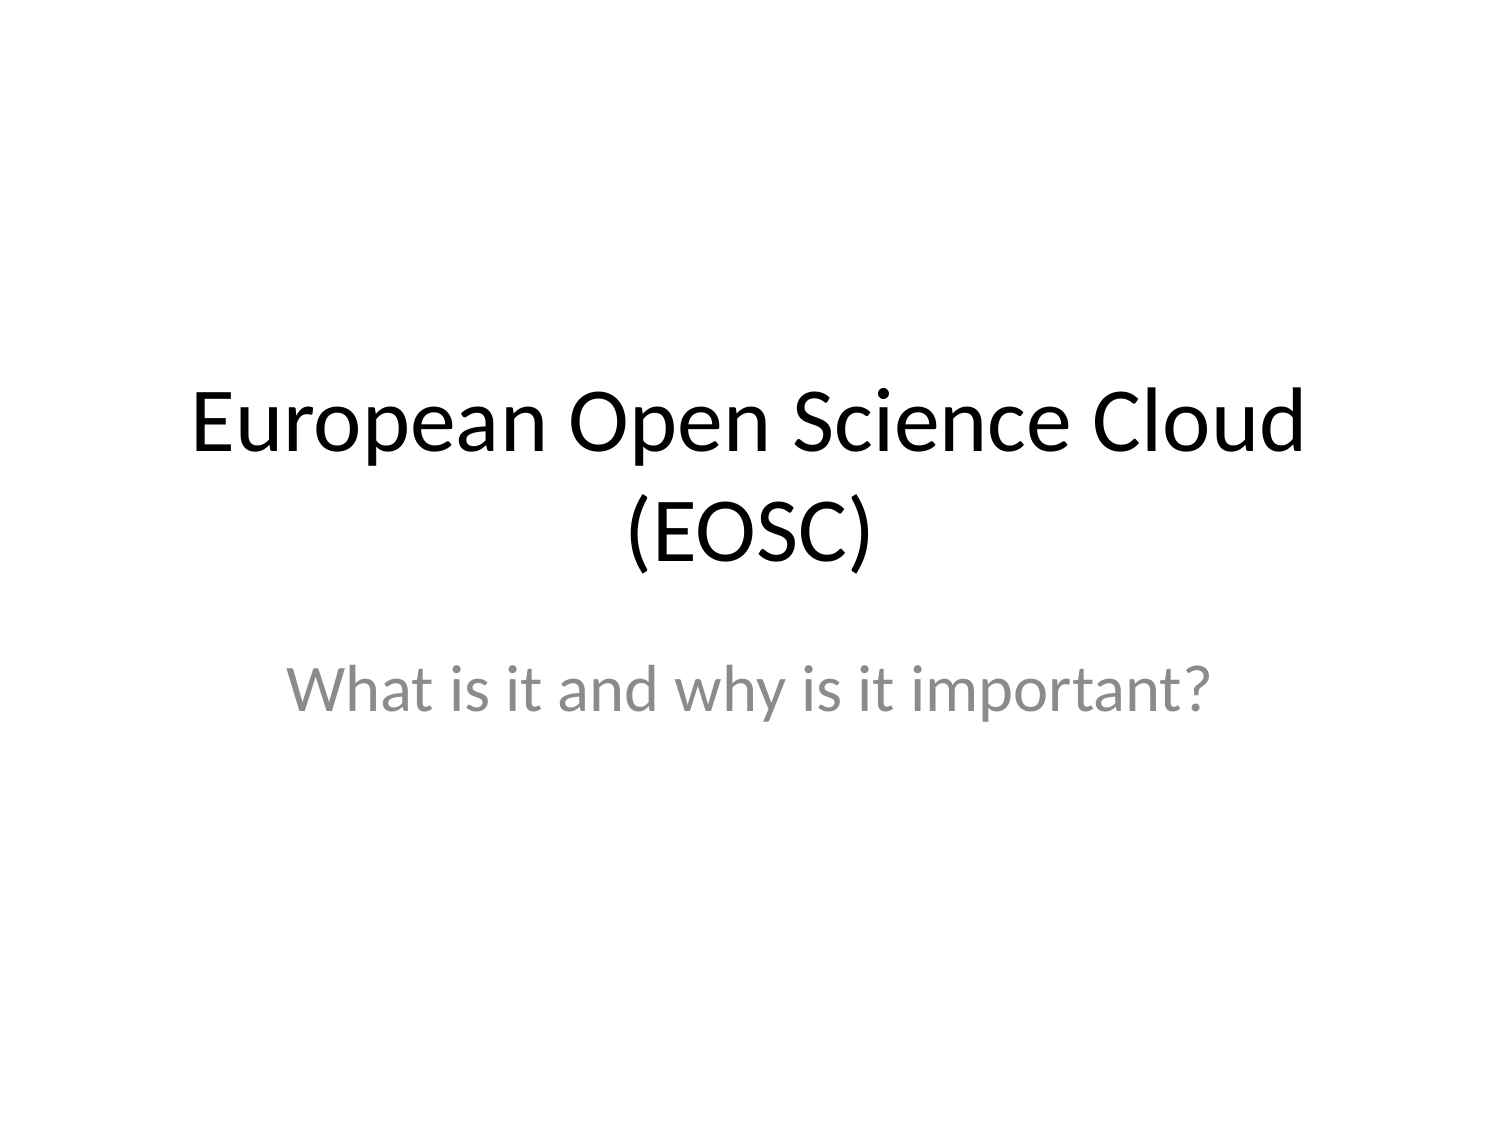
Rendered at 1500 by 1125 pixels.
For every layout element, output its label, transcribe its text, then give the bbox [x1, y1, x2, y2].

title European Open Science Cloud (EOSC) [112, 349, 1388, 591]
subtitle What is it and why is it important? [225, 637, 1275, 925]
